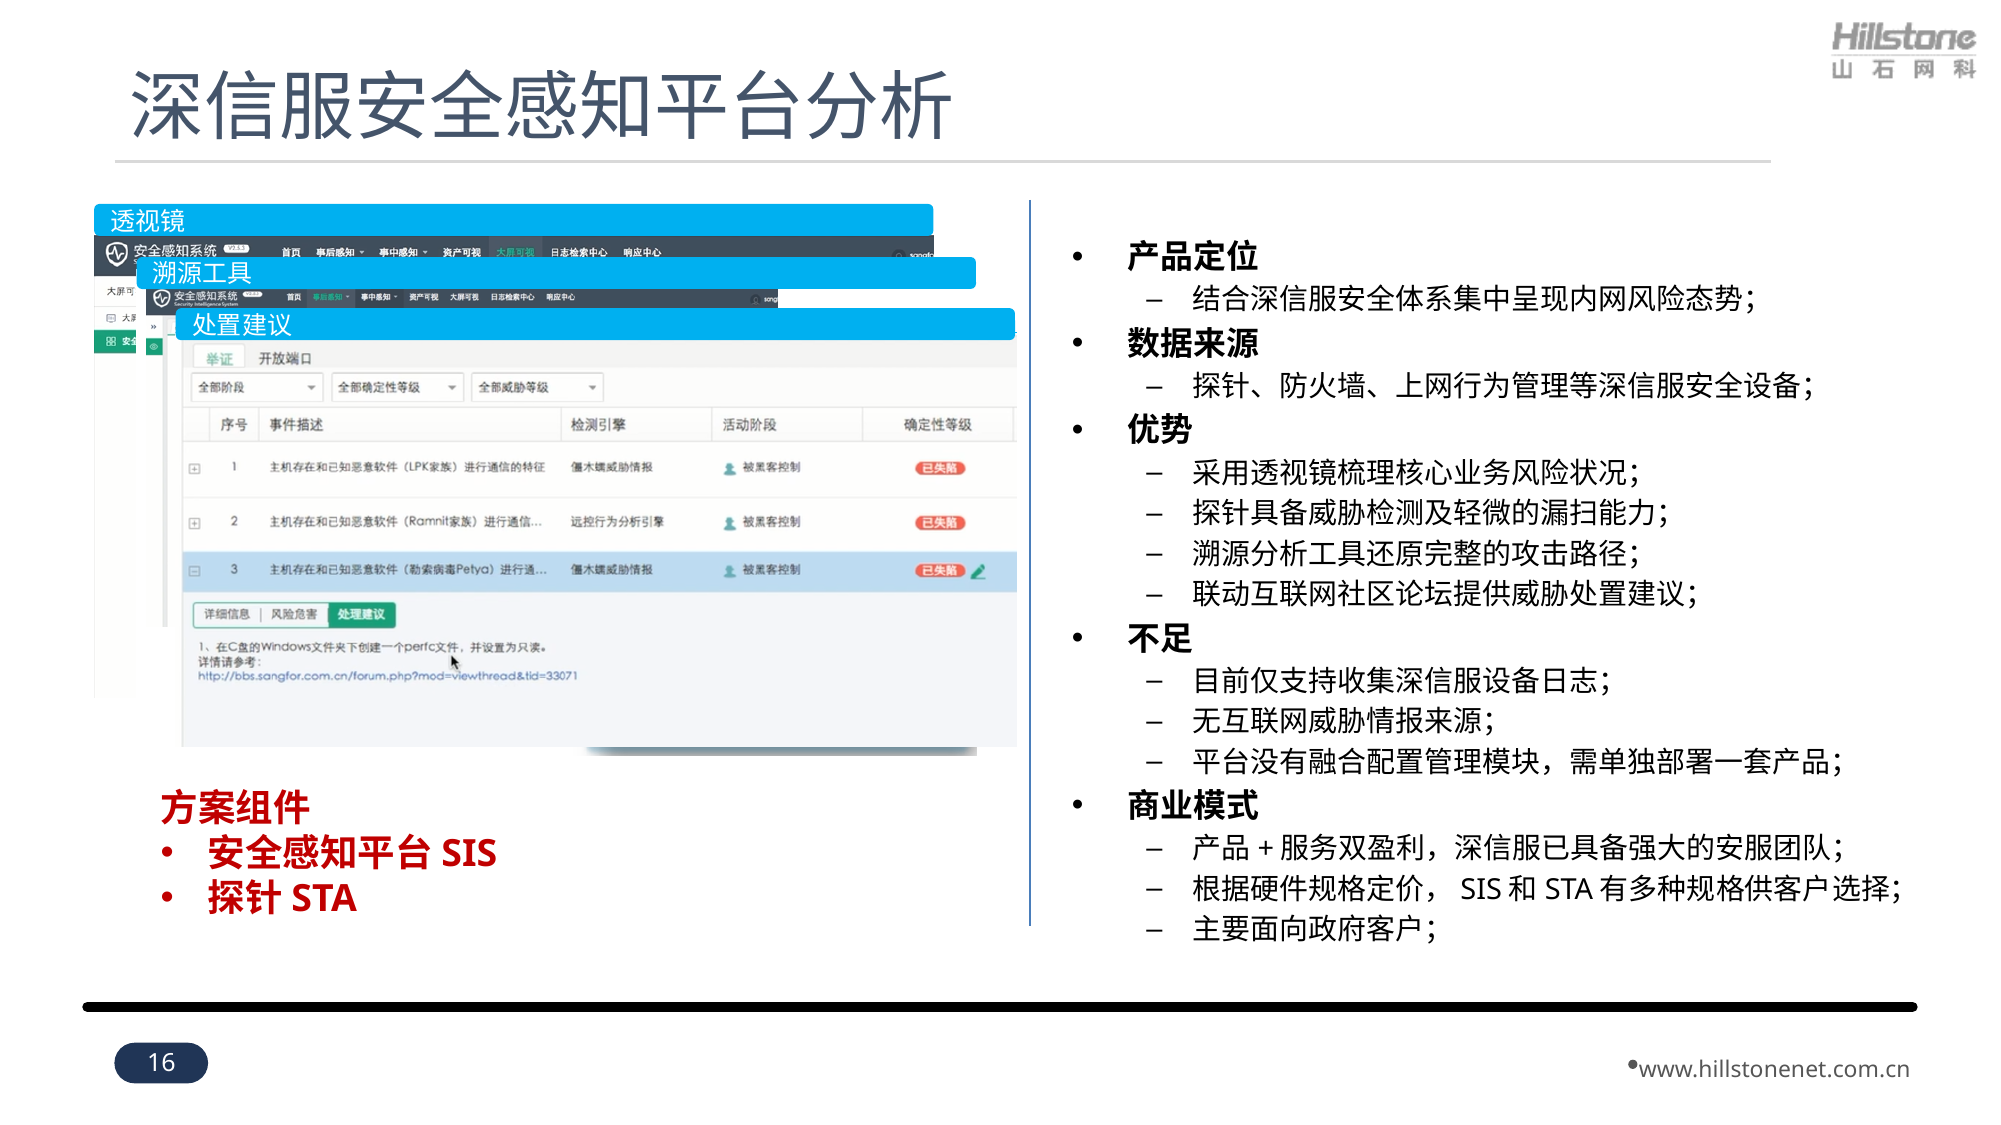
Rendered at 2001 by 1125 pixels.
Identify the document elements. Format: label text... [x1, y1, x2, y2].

slide_number 16 [114, 1042, 209, 1084]
picture [1817, 13, 1989, 85]
text_box 透视镜 [93, 202, 935, 235]
text_box 方案组件 安全感知平台SIS 探针STA [145, 776, 783, 927]
title 深信服安全感知平台分析 [114, 59, 1724, 159]
picture [1031, 235, 1040, 703]
text_box 产品定位 结合深信服安全体系集中呈现内网风险态势； 数据来源 探针、防火墙、上网行为管理等深信服安全设备； 优势 采用透视镜梳理核心业务风险状况； 探针具备威胁检测及轻微的漏扫能力； 溯源分析工具还原完整的攻击路径； 联动互联网社区论坛提供威胁处置建议； 不足 目前仅支持收集深信服设备日志； 无互联网威胁情报来源； 平台没有融合配置管理模块，需单独部署一套产品； 商业模式 产品+服务双盈利，深信服已具备强大的安服团队； 根据硬件规格定价，SIS和STA有多种规格供客户选择； 主要面向政府客户； [1056, 228, 1909, 964]
picture [71, 235, 1030, 756]
